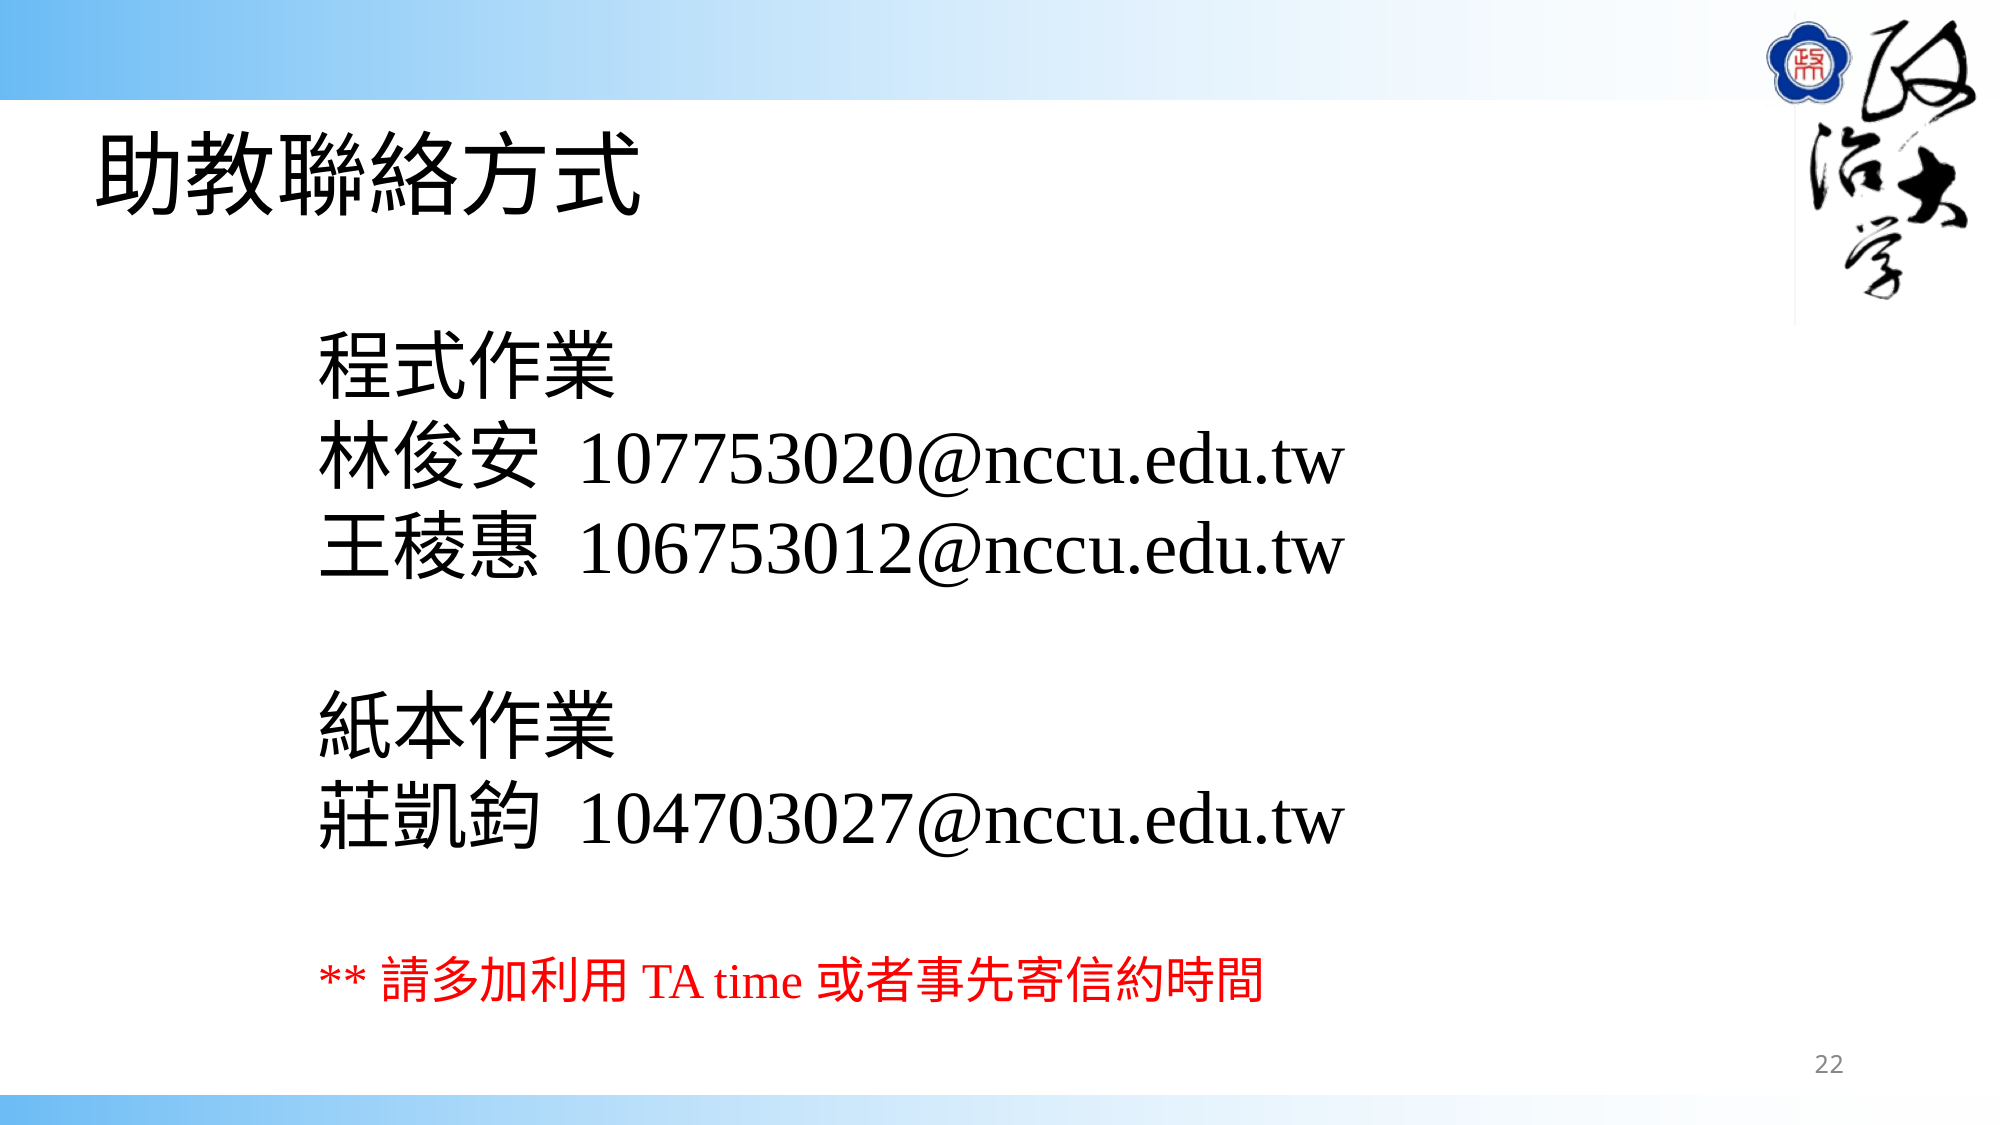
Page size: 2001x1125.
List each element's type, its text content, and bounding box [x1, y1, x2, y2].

text_box 助教聯絡方式 [78, 69, 1804, 288]
picture [1765, 11, 1983, 326]
text_box 程式作業 林俊安 107753020@nccu.edu.tw 王稜惠 106753012@nccu.edu.tw 紙本作業 莊凱鈞 104703027@nccu.edu.tw **請多加利用TA time或者事先寄信約時間 [303, 311, 1666, 1061]
